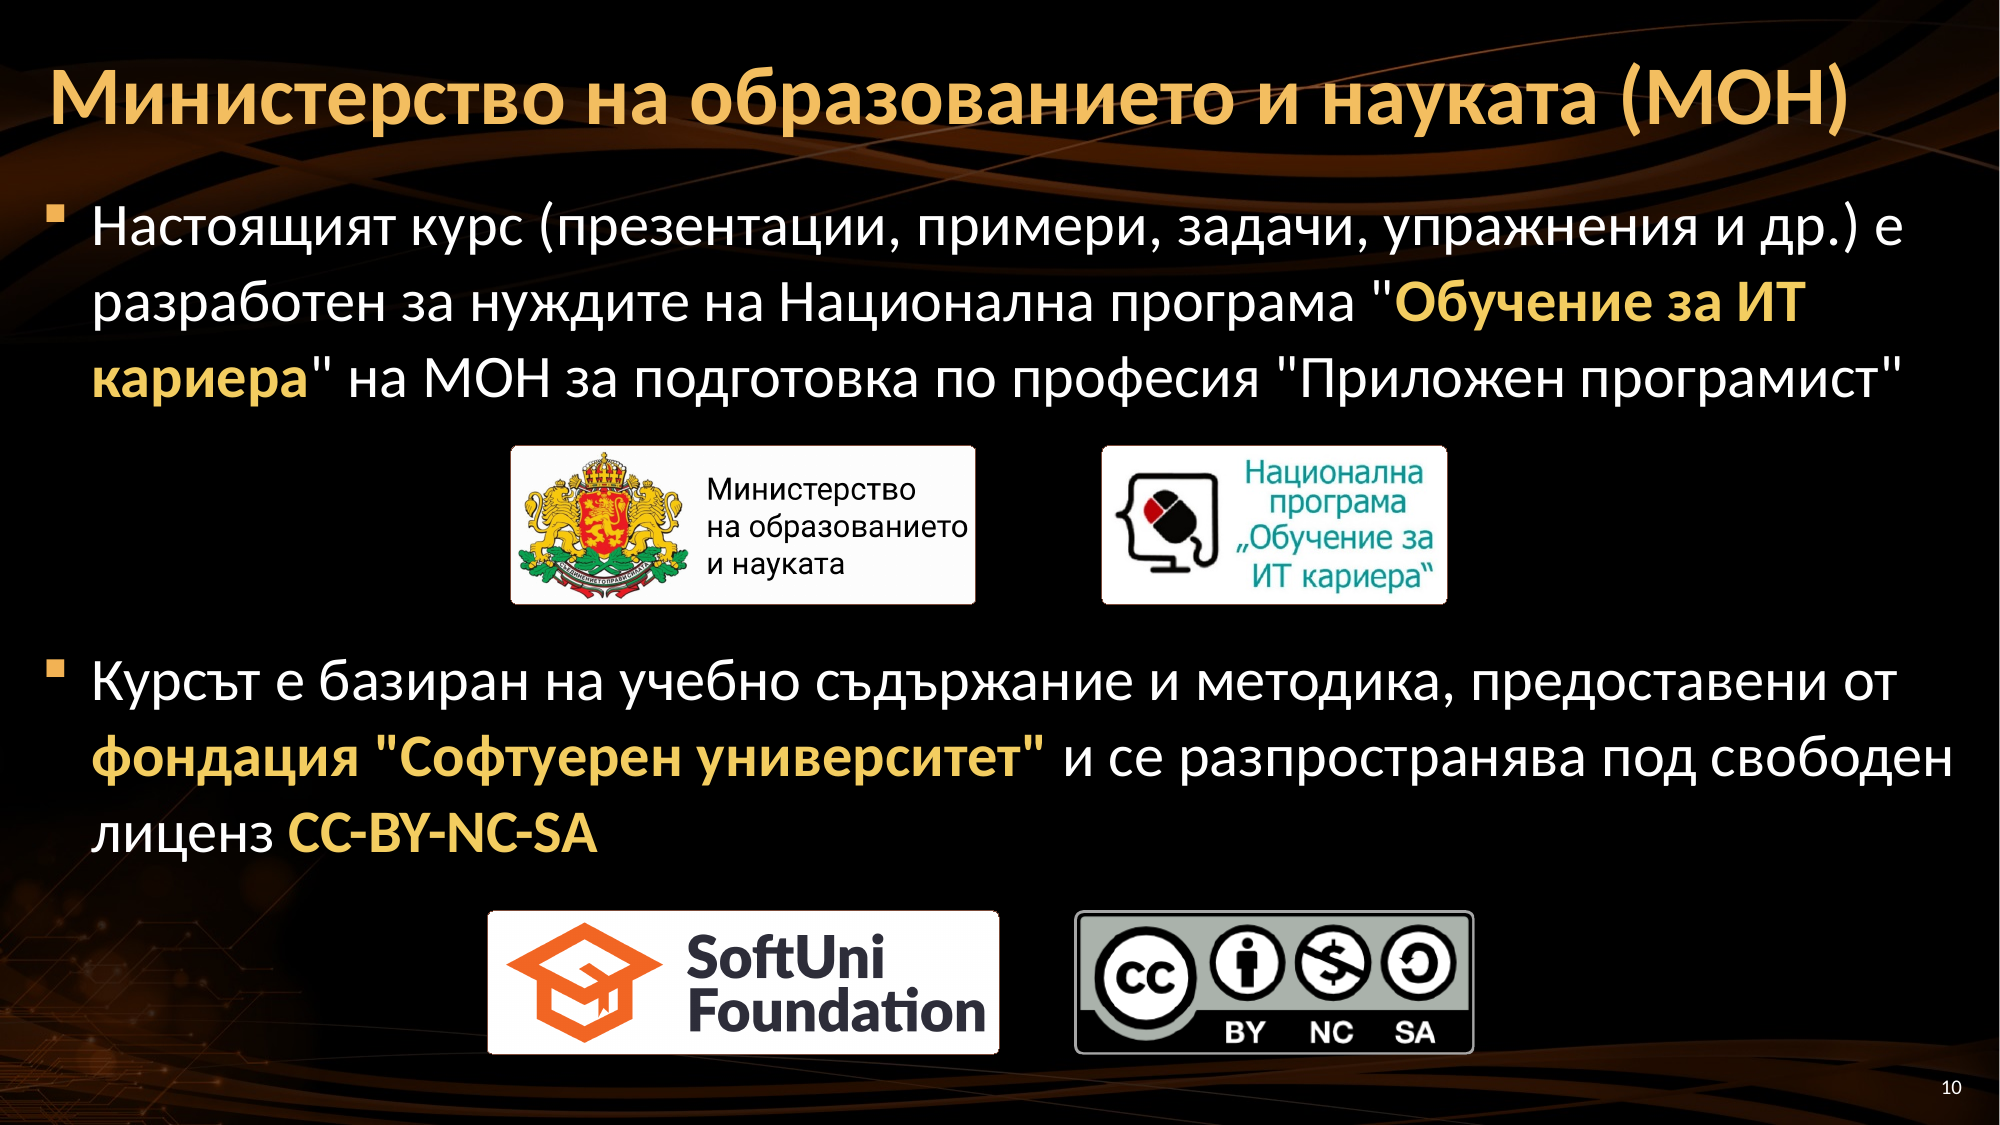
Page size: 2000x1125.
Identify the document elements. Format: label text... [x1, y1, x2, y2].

slide_number 10 [1897, 1070, 1968, 1103]
list Настоящият курс (презентации, примери, задачи, упражнения и др.) е разработен за нуждите на Национална програма "Обучение за ИТ кариера" на МОН за подготовка по професия "Приложен програмист" Курсът е базиран на учебно съдържание и методика, предоставени от фондация "Софтуерен университет" и се разпространява под свободен лиценз CC-BY-NC-SA [23, 174, 1975, 1103]
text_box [510, 445, 1448, 605]
picture [0, 0, 2000, 1125]
title Министерство на образованието и науката (МОН) [30, 6, 1975, 189]
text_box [487, 910, 1475, 1055]
